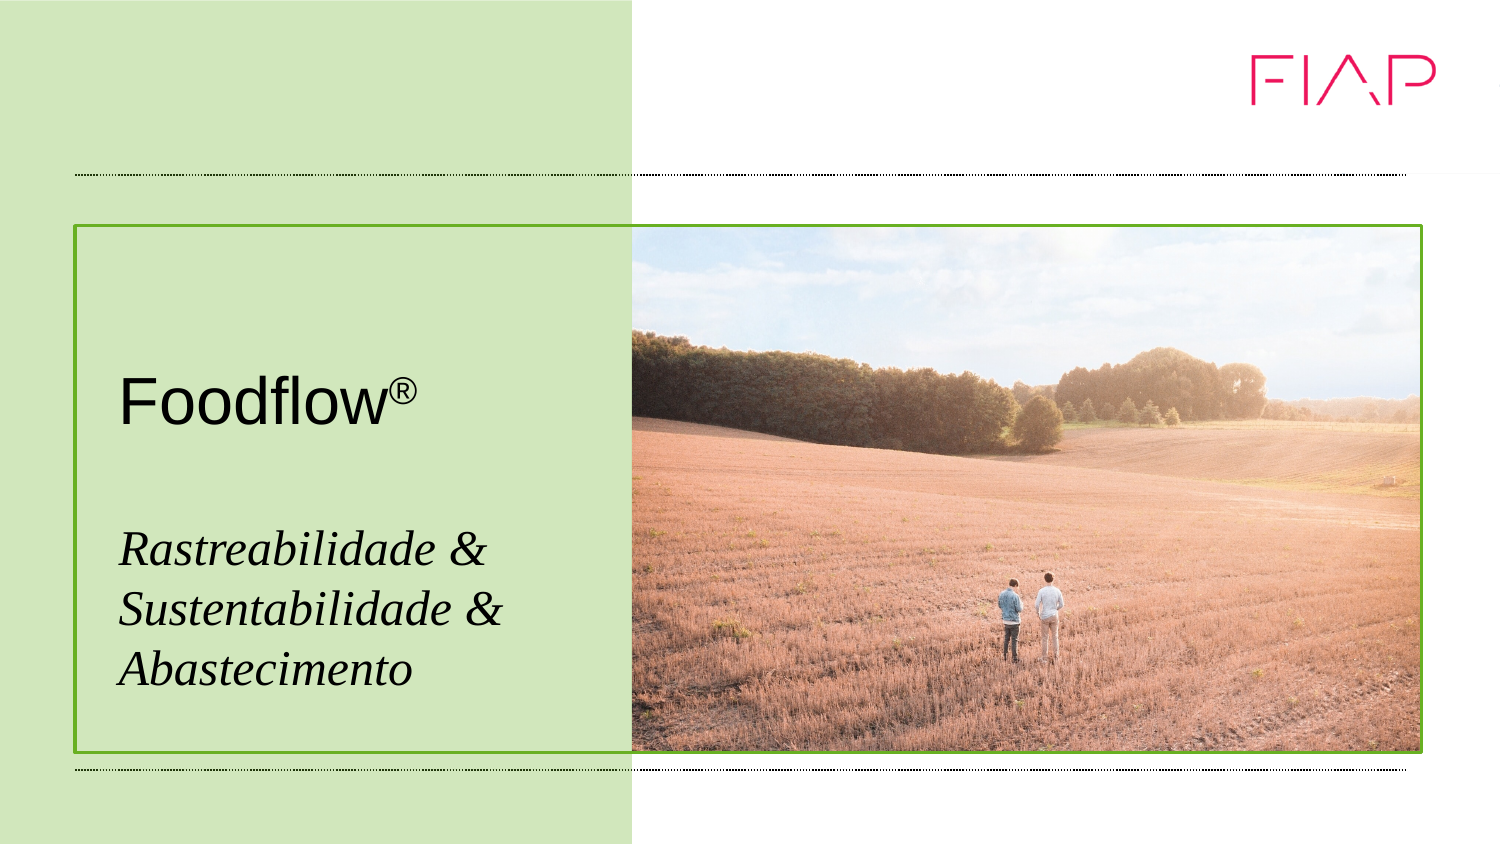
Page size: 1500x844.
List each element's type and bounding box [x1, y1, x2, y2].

text_box [0, 0, 634, 844]
picture [631, 225, 1422, 753]
text_box [73, 223, 632, 755]
slide_number [1330, 769, 1408, 799]
picture [1187, 0, 1500, 174]
